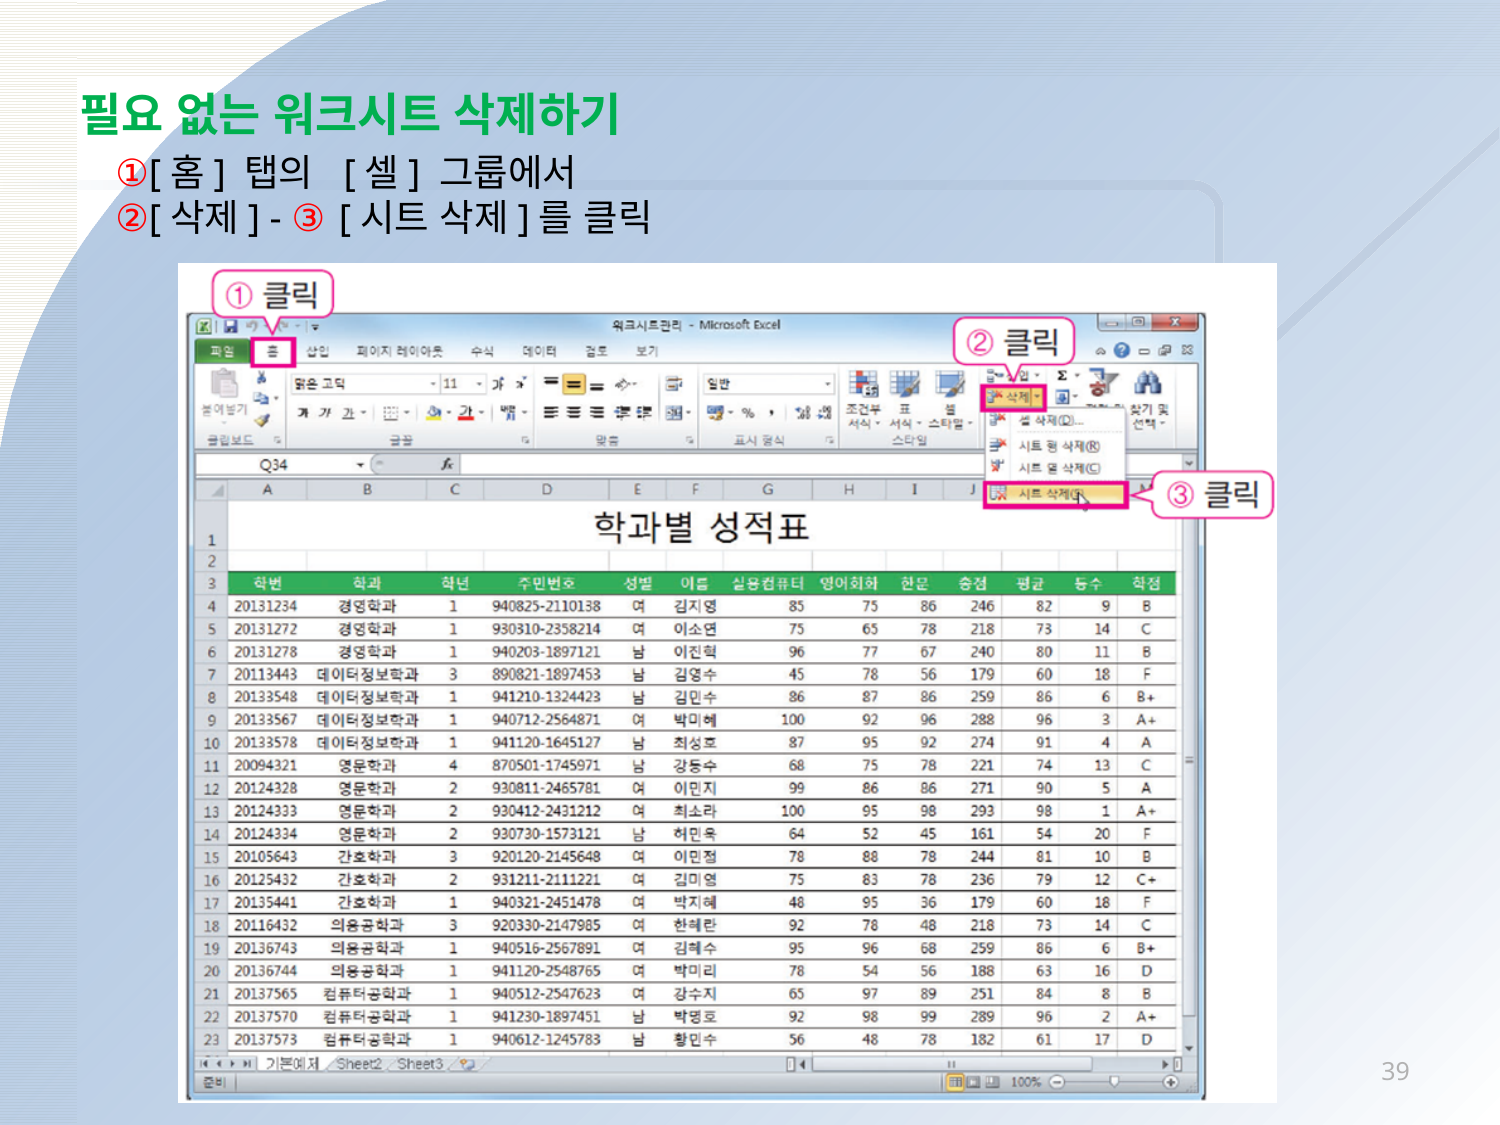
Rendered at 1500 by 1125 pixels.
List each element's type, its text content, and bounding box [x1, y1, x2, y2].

text_box 필요 없는 워크시트 삭제하기 [64, 78, 728, 153]
picture [177, 263, 1277, 1103]
slide_number 39 [1280, 1042, 1425, 1103]
text_box ①[홈] 탭의 [셀] 그룹에서 ②[삭제] - ③ [시트 삭제]를 클릭 [100, 115, 851, 858]
